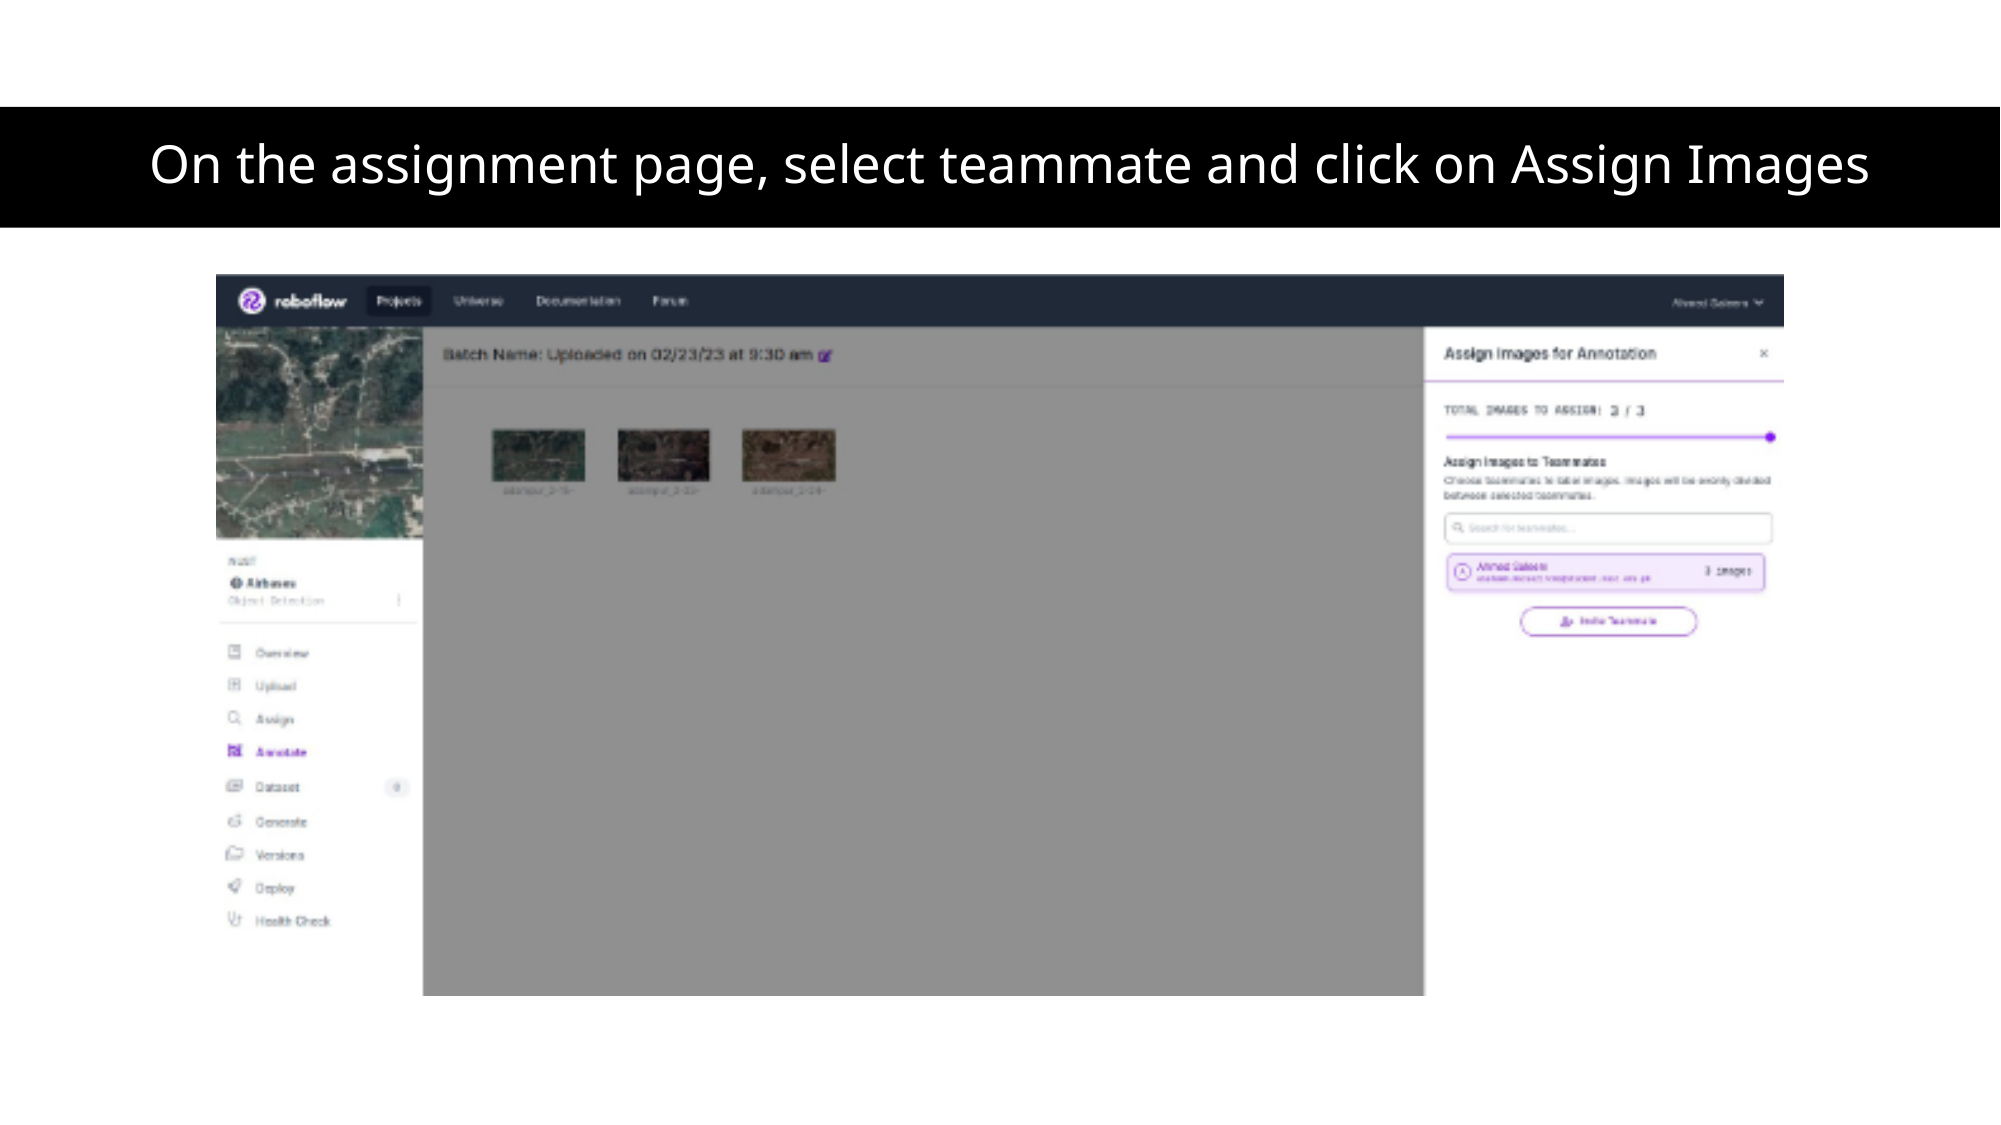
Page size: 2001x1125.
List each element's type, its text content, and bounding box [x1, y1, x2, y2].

text_box On the assignment page, select teammate and click on Assign Images [91, 105, 1931, 228]
text_box [0, 106, 2000, 229]
picture [216, 274, 1784, 996]
